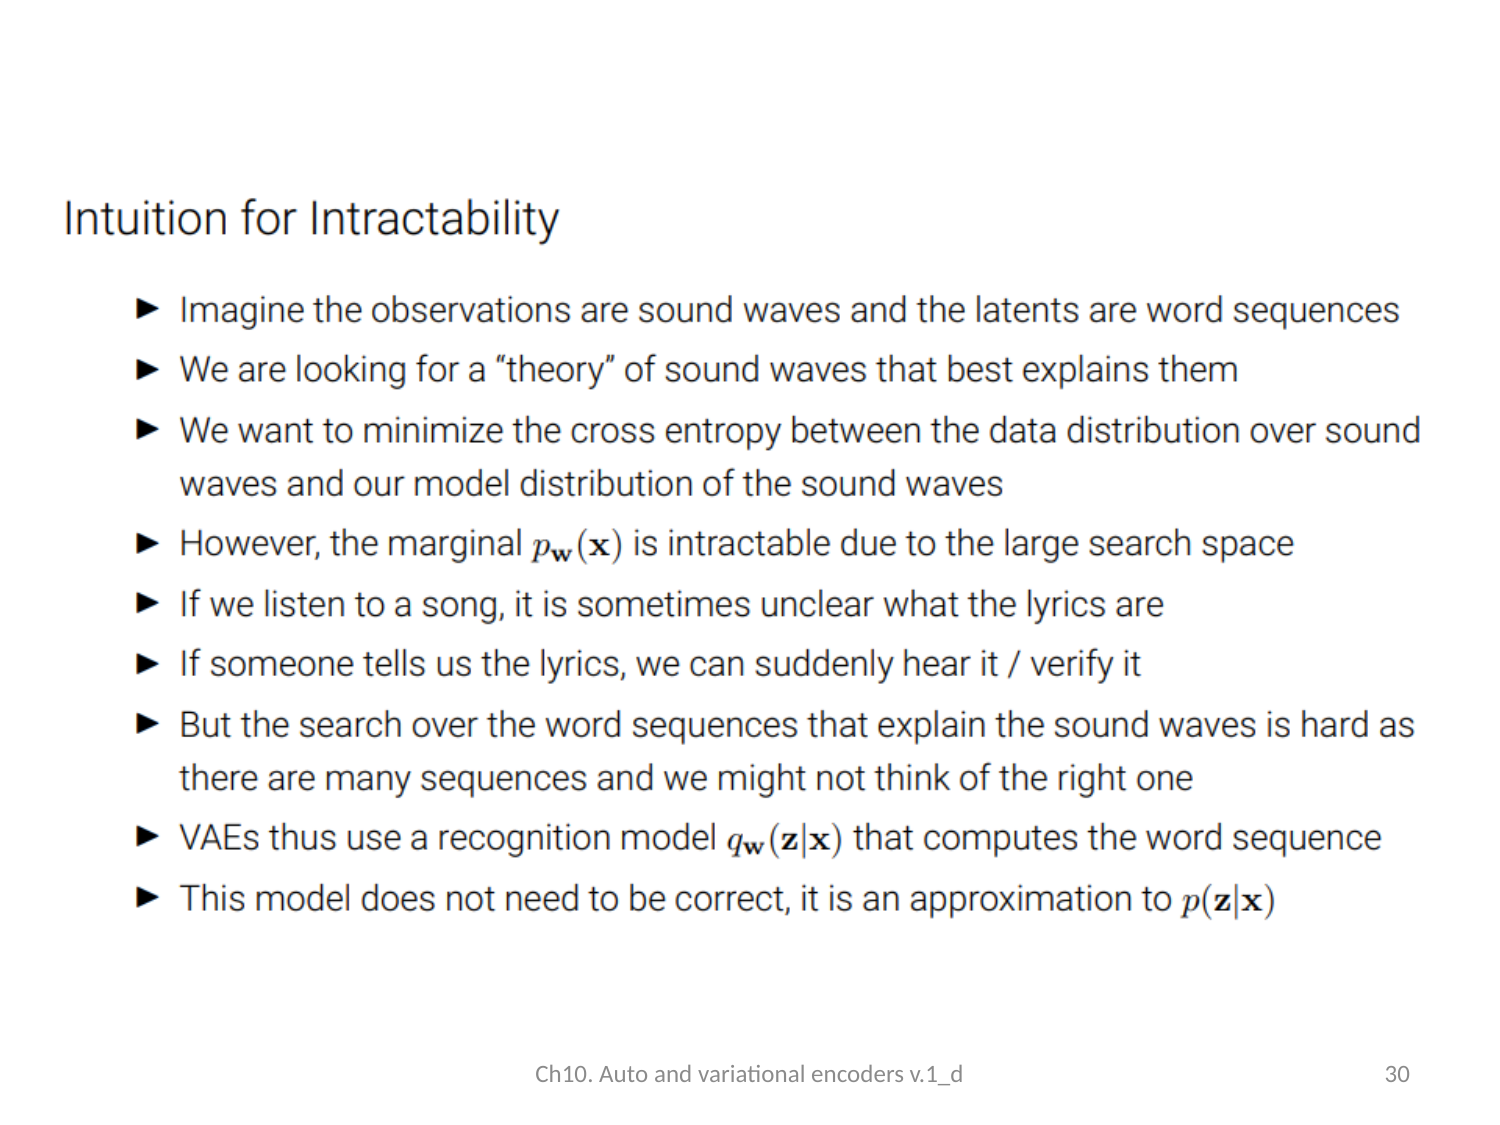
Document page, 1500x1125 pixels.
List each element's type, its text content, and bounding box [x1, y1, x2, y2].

footer Ch10. Auto and variational encoders v.1_d [512, 1042, 988, 1103]
picture [56, 186, 1444, 939]
slide_number 30 [1074, 1042, 1425, 1103]
